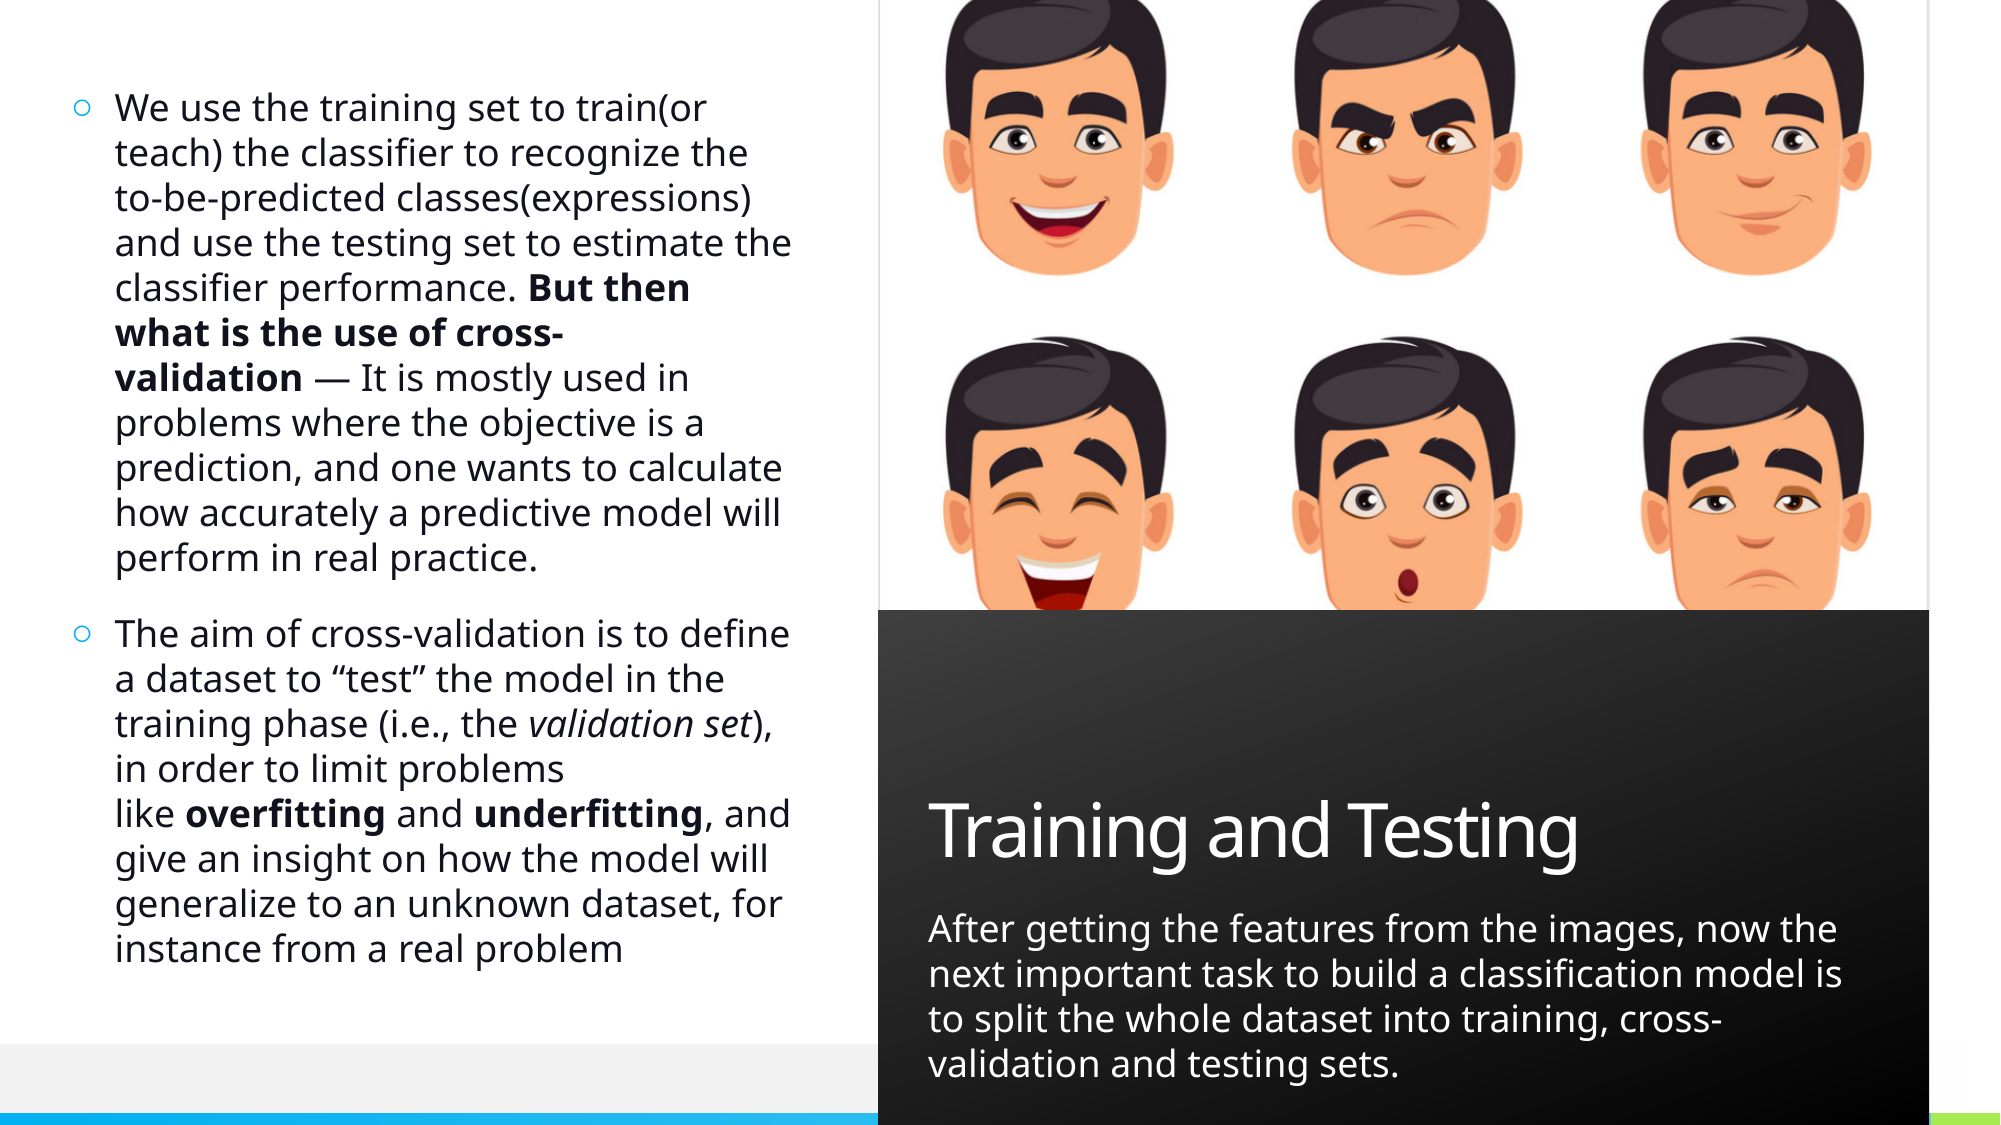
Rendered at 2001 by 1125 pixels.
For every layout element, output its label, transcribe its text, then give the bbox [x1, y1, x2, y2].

title Training and Testing [928, 653, 1872, 874]
picture [878, 0, 1930, 610]
list We use the training set to train(or teach) the classifier to recognize the to-be-predicted classes(expressions) and use the testing set to estimate the classifier performance. But then what is the use of cross-validation — It is mostly used in problems where the objective is a prediction, and one wants to calculate how accurately a predictive model will perform in real practice. The aim of cross-validation is to define a dataset to “test” the model in the training phase (i.e., the validation set), in order to limit problems like overfitting and underfitting, and give an insight on how the model will generalize to an unknown dataset, for instance from a real problem [70, 83, 796, 472]
list After getting the features from the images, now the next important task to build a classification model is to split the whole dataset into training, cross-validation and testing sets. [928, 905, 1872, 1090]
